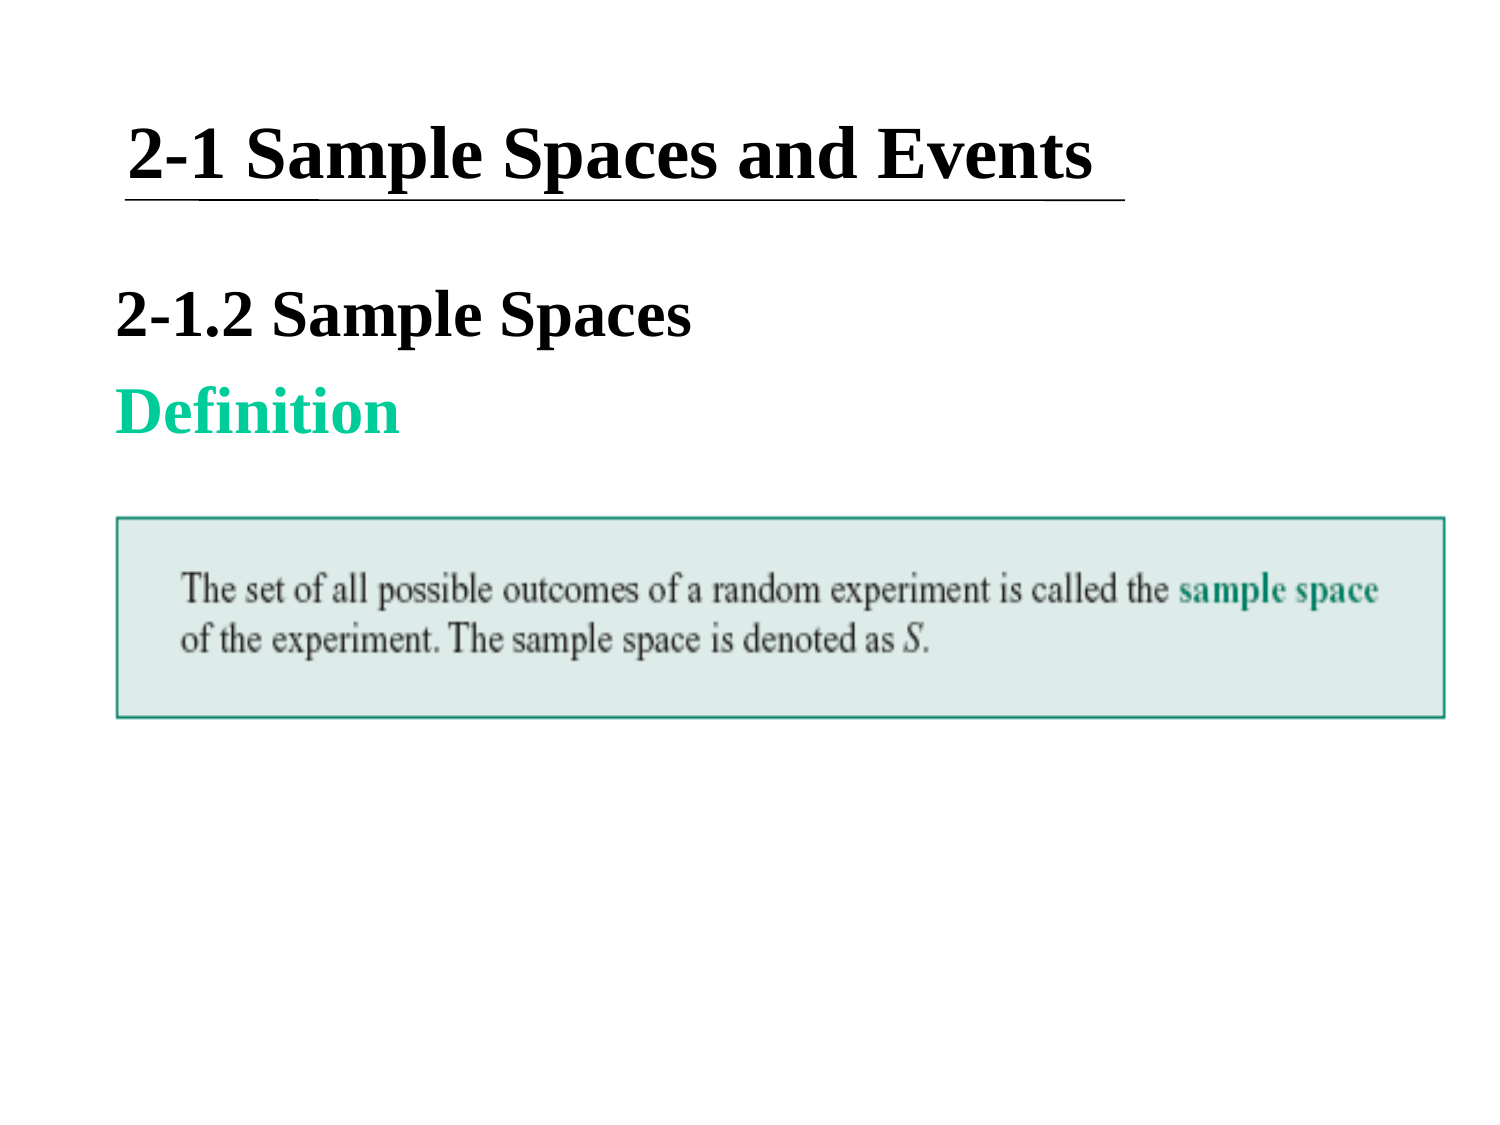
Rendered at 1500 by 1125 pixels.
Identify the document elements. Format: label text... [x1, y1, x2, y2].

title 2-1 Sample Spaces and Events [112, 99, 1388, 288]
list 2-1.2 Sample Spaces Definition [99, 262, 1375, 938]
picture [112, 512, 1450, 725]
